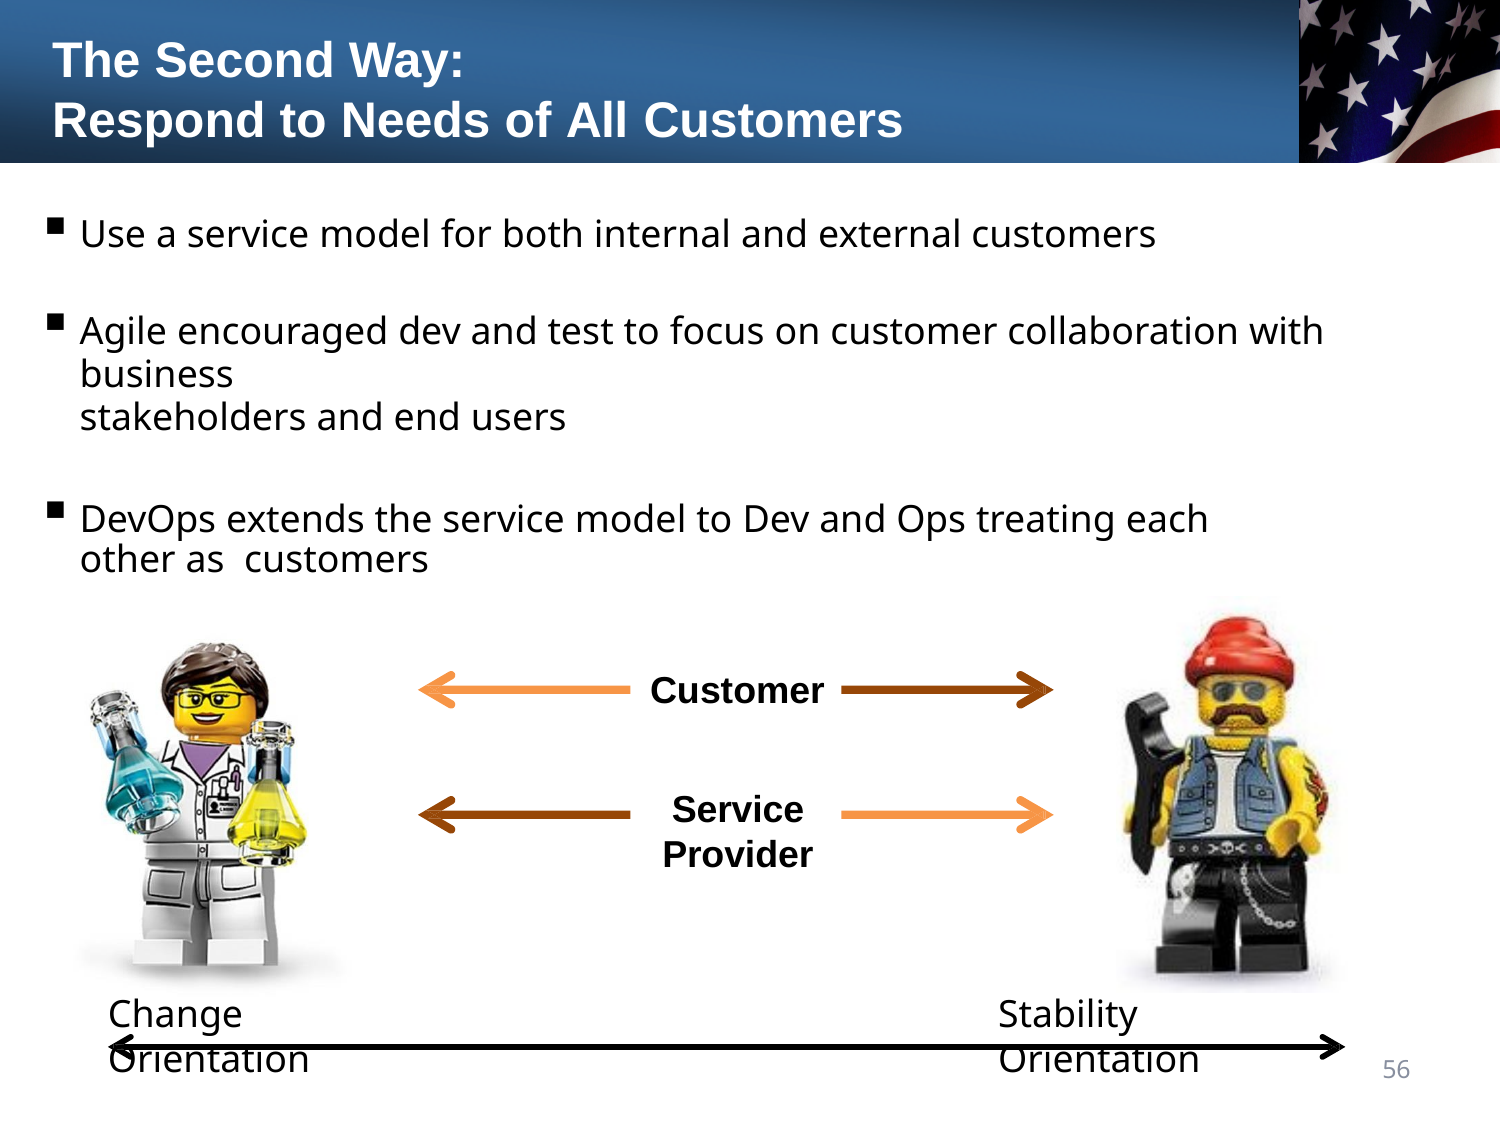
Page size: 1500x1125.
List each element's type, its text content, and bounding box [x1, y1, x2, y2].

picture [35, 594, 386, 998]
picture [1116, 596, 1348, 993]
title The Second Way: Respond to Needs of All Customers [50, 25, 907, 184]
text_box [417, 671, 631, 709]
text_box [841, 796, 1054, 834]
text_box Stability Orientation [996, 988, 1326, 1081]
slide_number 55 [1376, 1049, 1417, 1125]
text_box Customer Service Provider [647, 664, 828, 875]
text_box [417, 796, 631, 834]
text_box Change Orientation [105, 987, 436, 1081]
text_box [436, 1044, 996, 1050]
text_box [841, 671, 1054, 709]
text_box Use a service model for both internal and external customers Agile encouraged dev and test to focus on customer collaboration with business stakeholders and end users DevOps extends the service model to Dev and Ops treating each other as customers [40, 184, 1405, 581]
picture [0, 0, 1500, 163]
text_box [1326, 1035, 1346, 1059]
